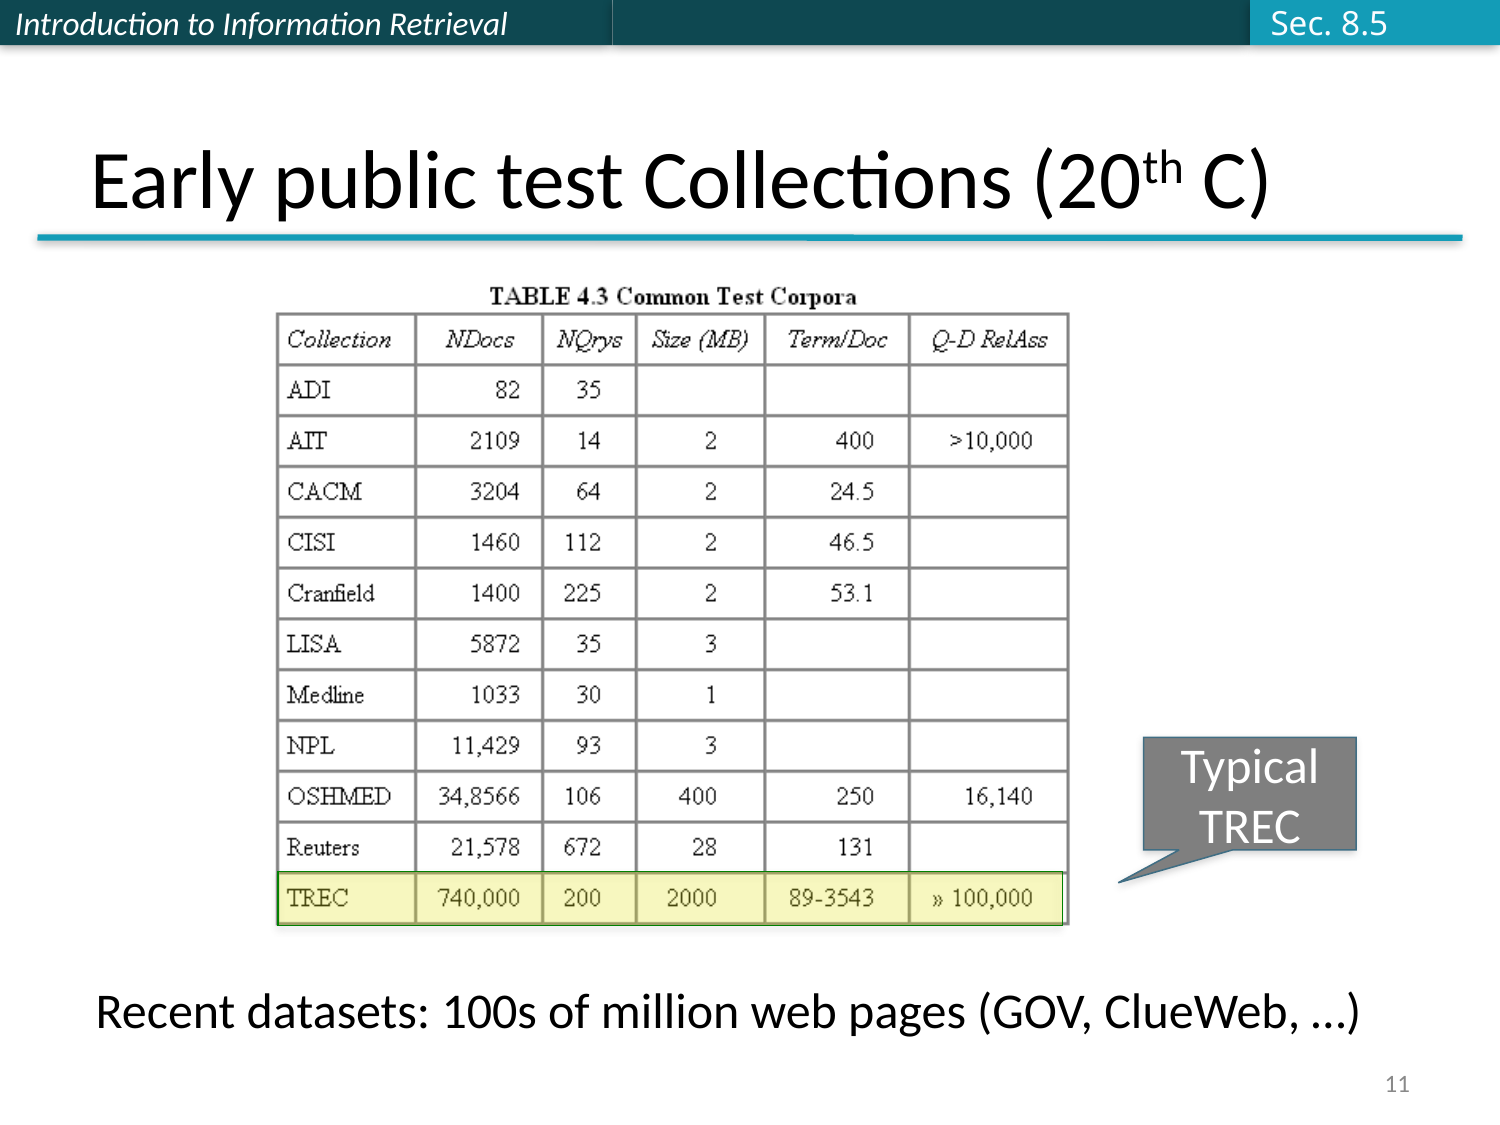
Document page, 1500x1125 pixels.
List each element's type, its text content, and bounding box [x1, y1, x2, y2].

slide_number 11 [1074, 1062, 1425, 1103]
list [262, 262, 1098, 952]
title Early public test Collections (20th C) [75, 45, 1425, 233]
text_box Sec. 8.5 [1255, 0, 1404, 50]
text_box Recent datasets: 100s of million web pages (GOV, ClueWeb, …) [80, 971, 1377, 1046]
text_box Typical TREC [1118, 737, 1357, 883]
